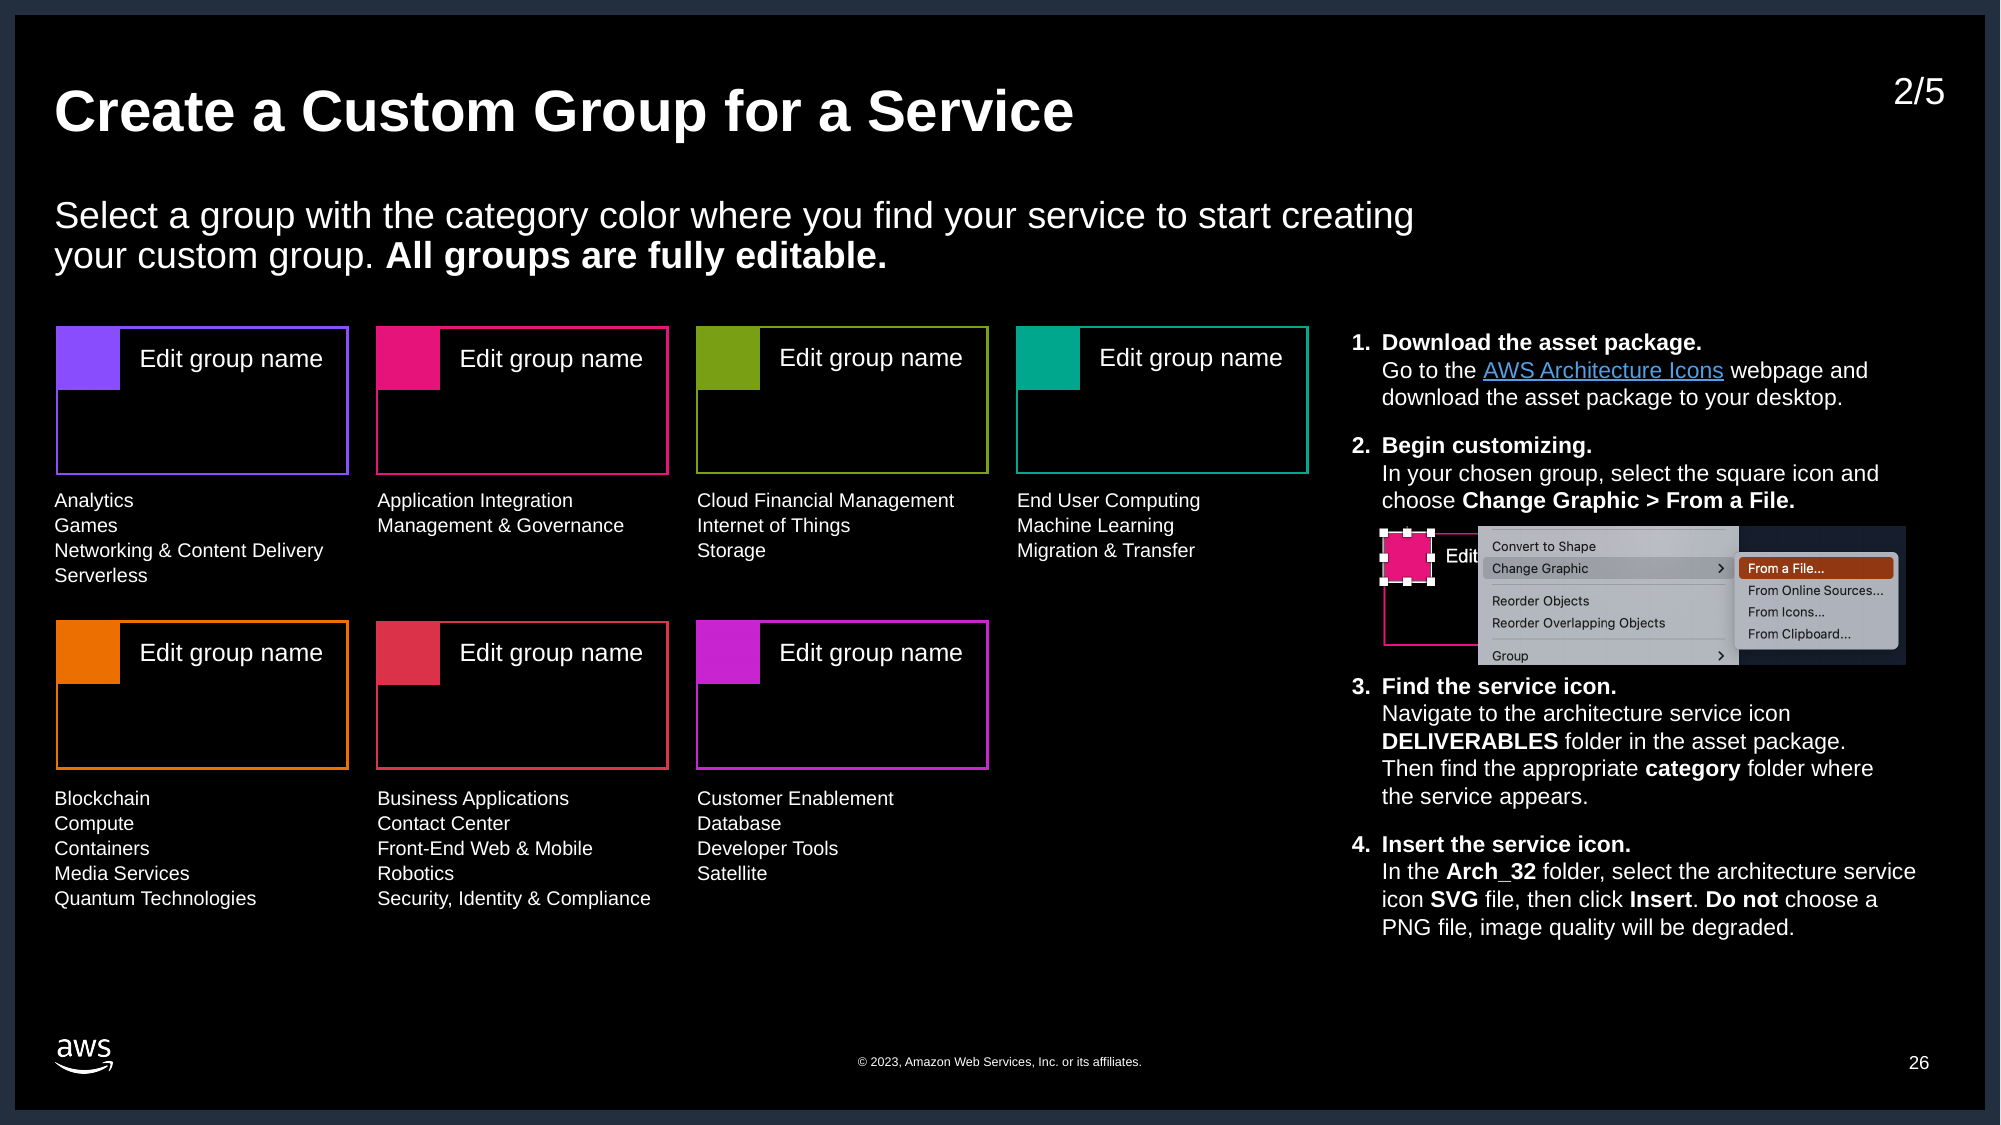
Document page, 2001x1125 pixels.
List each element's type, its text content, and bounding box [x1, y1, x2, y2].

text_box Select a group with the category color where you find your service to start creating your custom group. All groups are fully editable. [39, 188, 1468, 273]
text_box 2/5 [1693, 64, 1961, 171]
text_box Download the asset package. Go to the AWS Architecture Icons webpage and download the asset package to your desktop. Begin customizing. In your chosen group, select the square icon and choose Change Graphic > From a File. Find the service icon. Navigate to the architecture service icon DELIVERABLES folder in the asset package. Then find the appropriate category folder where the service appears. Insert the service icon. In the Arch_32 folder, select the architecture service icon SVG file, then click Insert. Do not choose a PNG file, image quality will be degraded. [1336, 320, 1945, 979]
text_box Blockchain Compute Containers Media Services Quantum Technologies [39, 777, 348, 918]
picture [57, 621, 120, 684]
text_box Edit group name [56, 326, 349, 475]
text_box Cloud Financial Management Internet of Things Storage [682, 479, 988, 569]
text_box Edit group name [376, 621, 669, 770]
footer © 2023, Amazon Web Services, Inc. or its affiliates. [662, 1031, 1338, 1092]
picture [696, 621, 760, 684]
text_box Customer Enablement Database Developer Tools Satellite [682, 777, 988, 892]
picture [1375, 526, 1906, 665]
slide_number 26 [1494, 1031, 1945, 1092]
title Create a Custom Group for a Service [39, 59, 1961, 166]
text_box Edit group name [696, 620, 989, 769]
text_box Edit group name [1016, 326, 1309, 474]
picture [55, 1039, 113, 1074]
text_box Edit group name [696, 326, 989, 474]
text_box End User Computing Machine Learning Migration & Transfer [1002, 479, 1308, 569]
text_box Analytics Games Networking & Content Delivery Serverless [39, 479, 348, 594]
text_box Edit group name [376, 326, 669, 475]
picture [1016, 326, 1080, 390]
picture [696, 326, 760, 390]
picture [57, 326, 120, 390]
text_box Business Applications Contact Center Front-End Web & Mobile Robotics Security, Identity & Compliance [362, 777, 668, 918]
text_box Edit group name [56, 620, 349, 769]
picture [376, 621, 440, 685]
text_box Application Integration Management & Governance [362, 479, 668, 544]
picture [376, 327, 440, 390]
